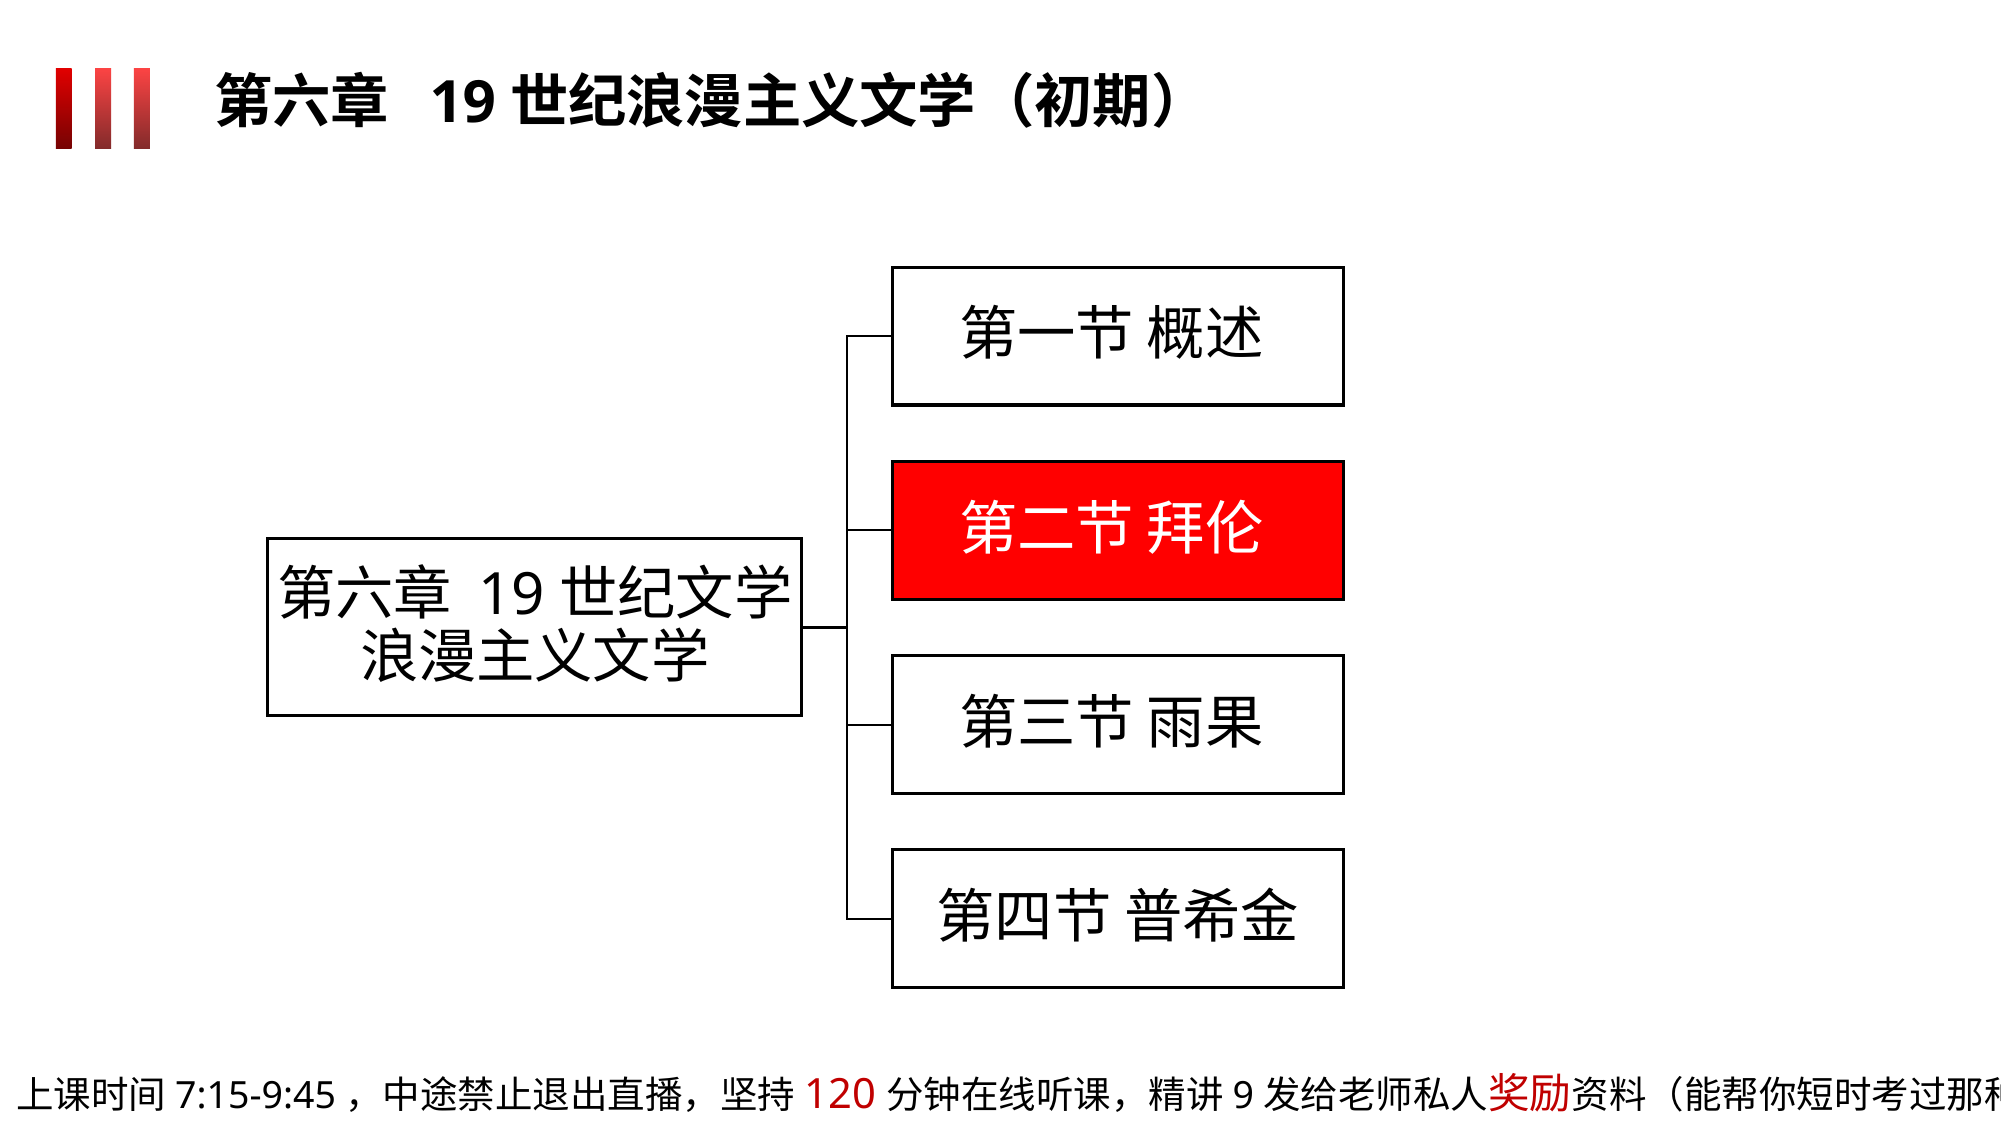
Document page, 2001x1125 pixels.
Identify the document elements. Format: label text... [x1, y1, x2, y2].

text_box 第六章 19世纪浪漫主义文学（初期） [199, 57, 1224, 142]
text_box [0, 267, 1650, 988]
